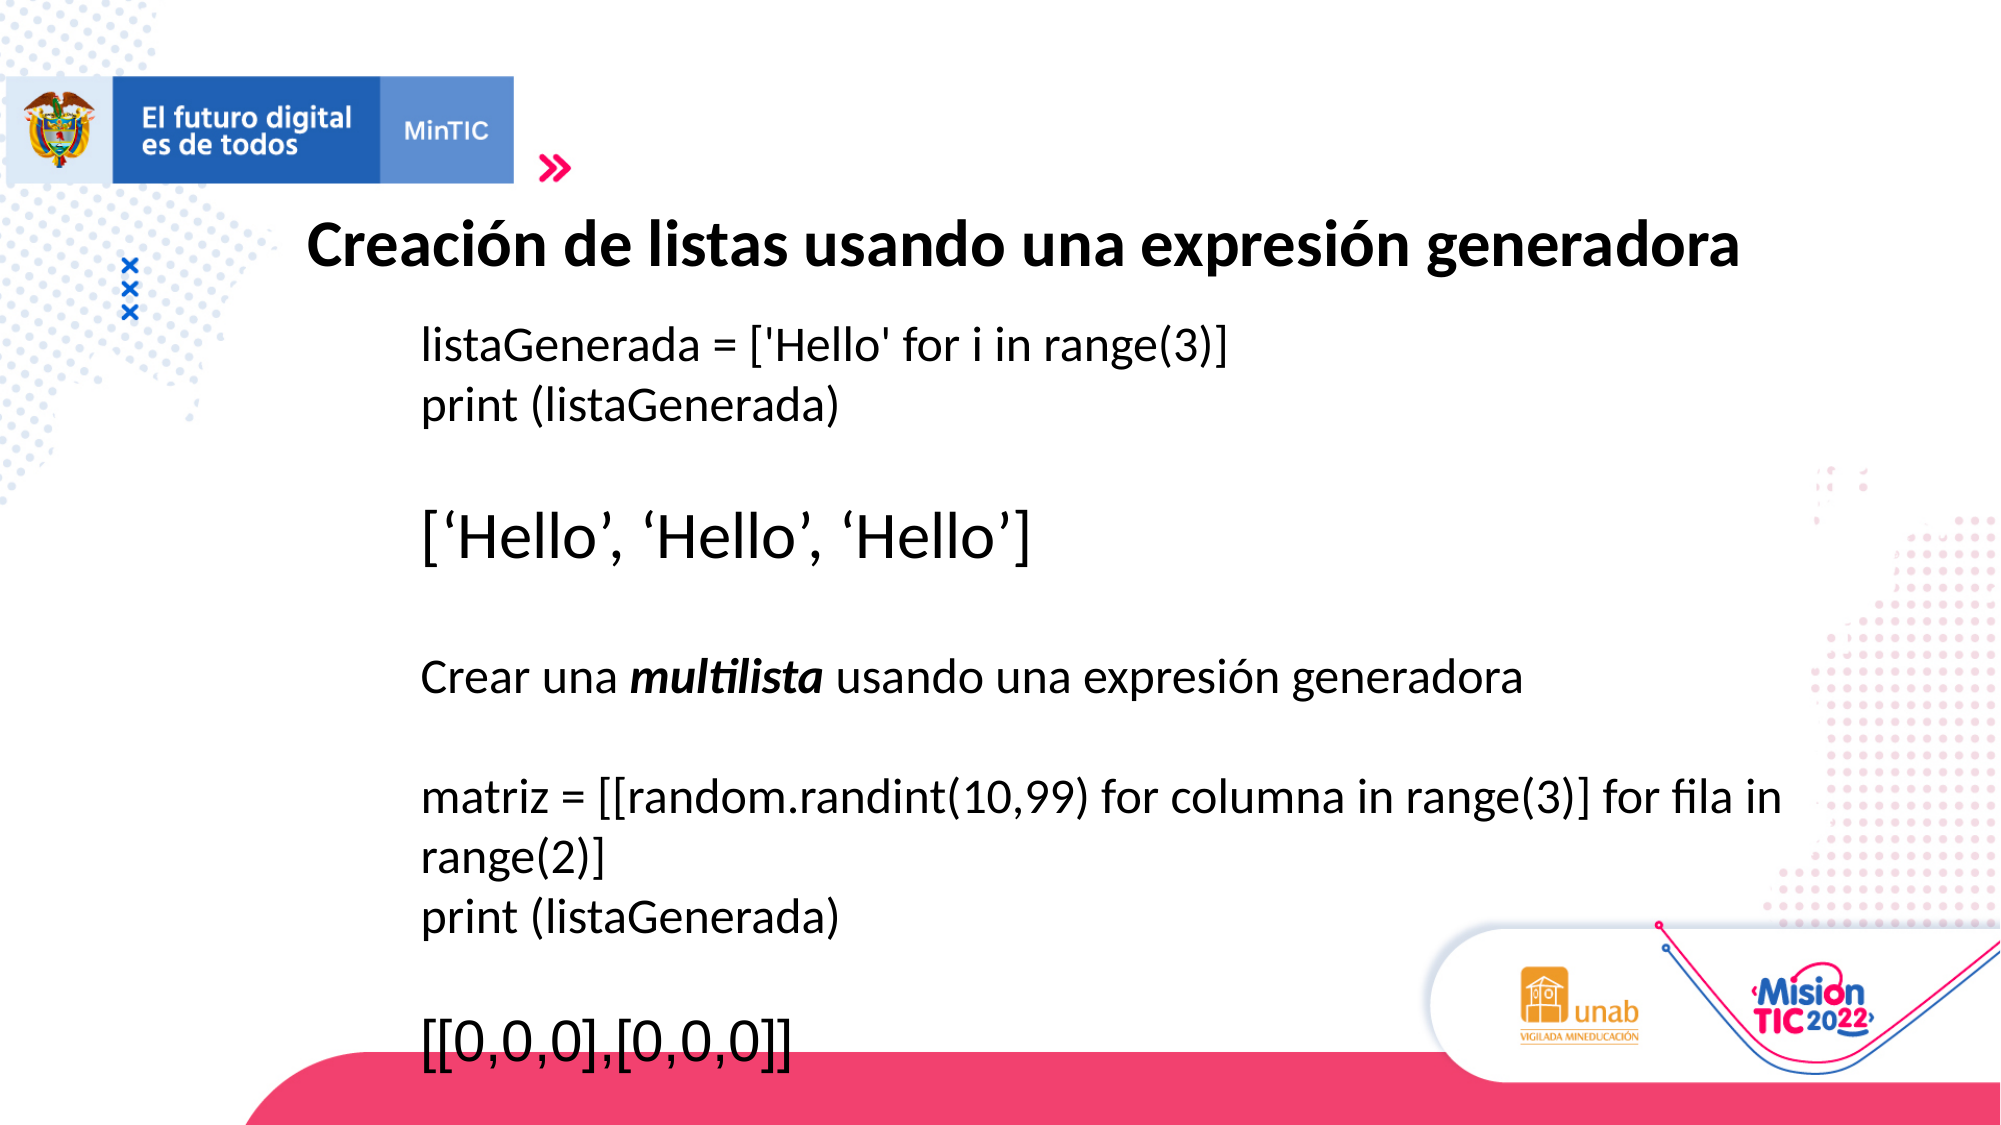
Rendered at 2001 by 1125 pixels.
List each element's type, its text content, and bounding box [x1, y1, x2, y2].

text_box Crear una multilista usando una expresión generadora matriz = [[random.randint(10,99) for columna in range(3)] for fila in range(2)] print (listaGenerada) [[0,0,0],[0,0,0]] [405, 635, 1803, 1125]
text_box Creación de listas usando una expresión generadora [292, 192, 1803, 288]
picture [0, 0, 2001, 1125]
text_box listaGenerada = ['Hello' for i in range(3)] print (listaGenerada) [‘Hello’, ‘Hello’, ‘Hello’] [405, 304, 1746, 580]
